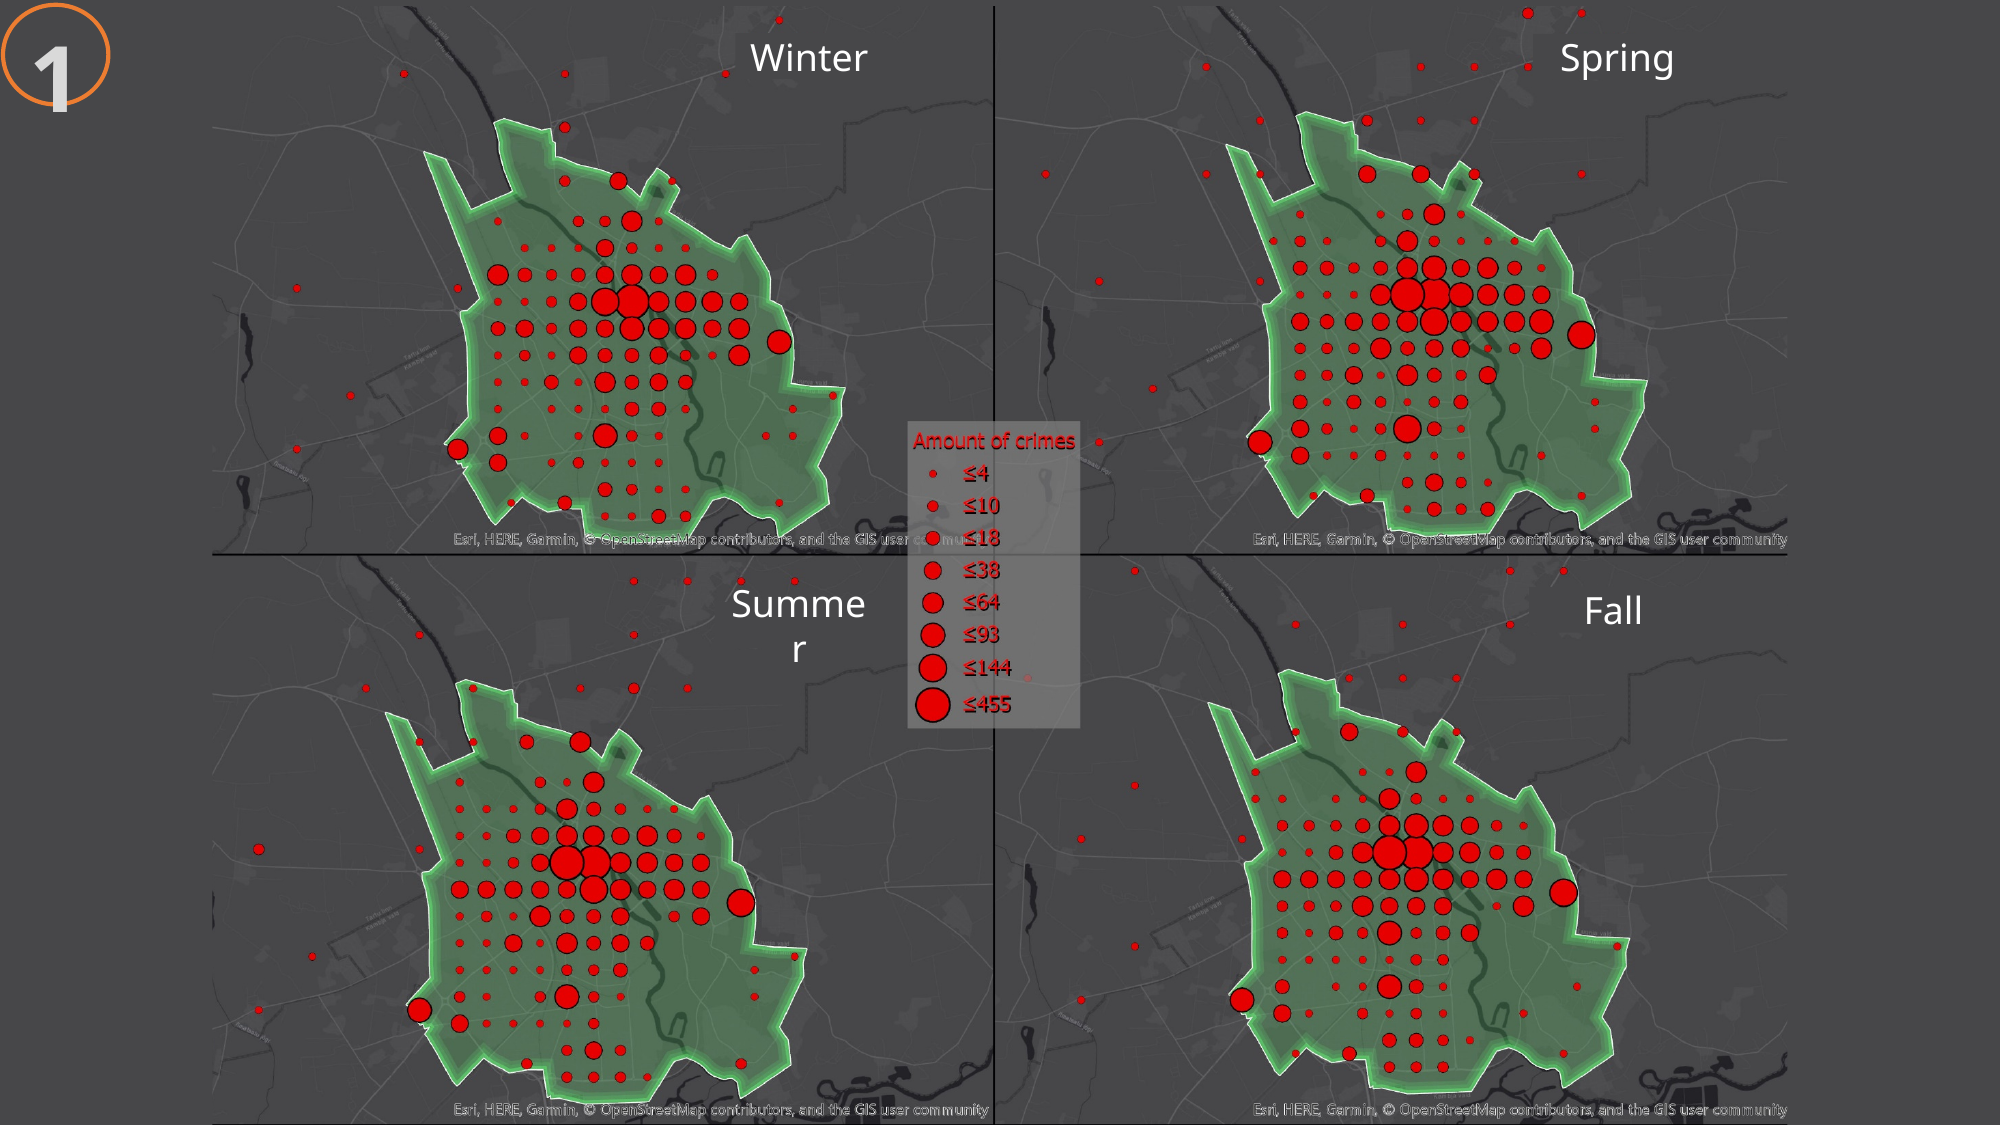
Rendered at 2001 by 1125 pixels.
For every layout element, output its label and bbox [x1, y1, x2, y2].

text_box [2, 0, 109, 121]
picture [212, 5, 1788, 1125]
